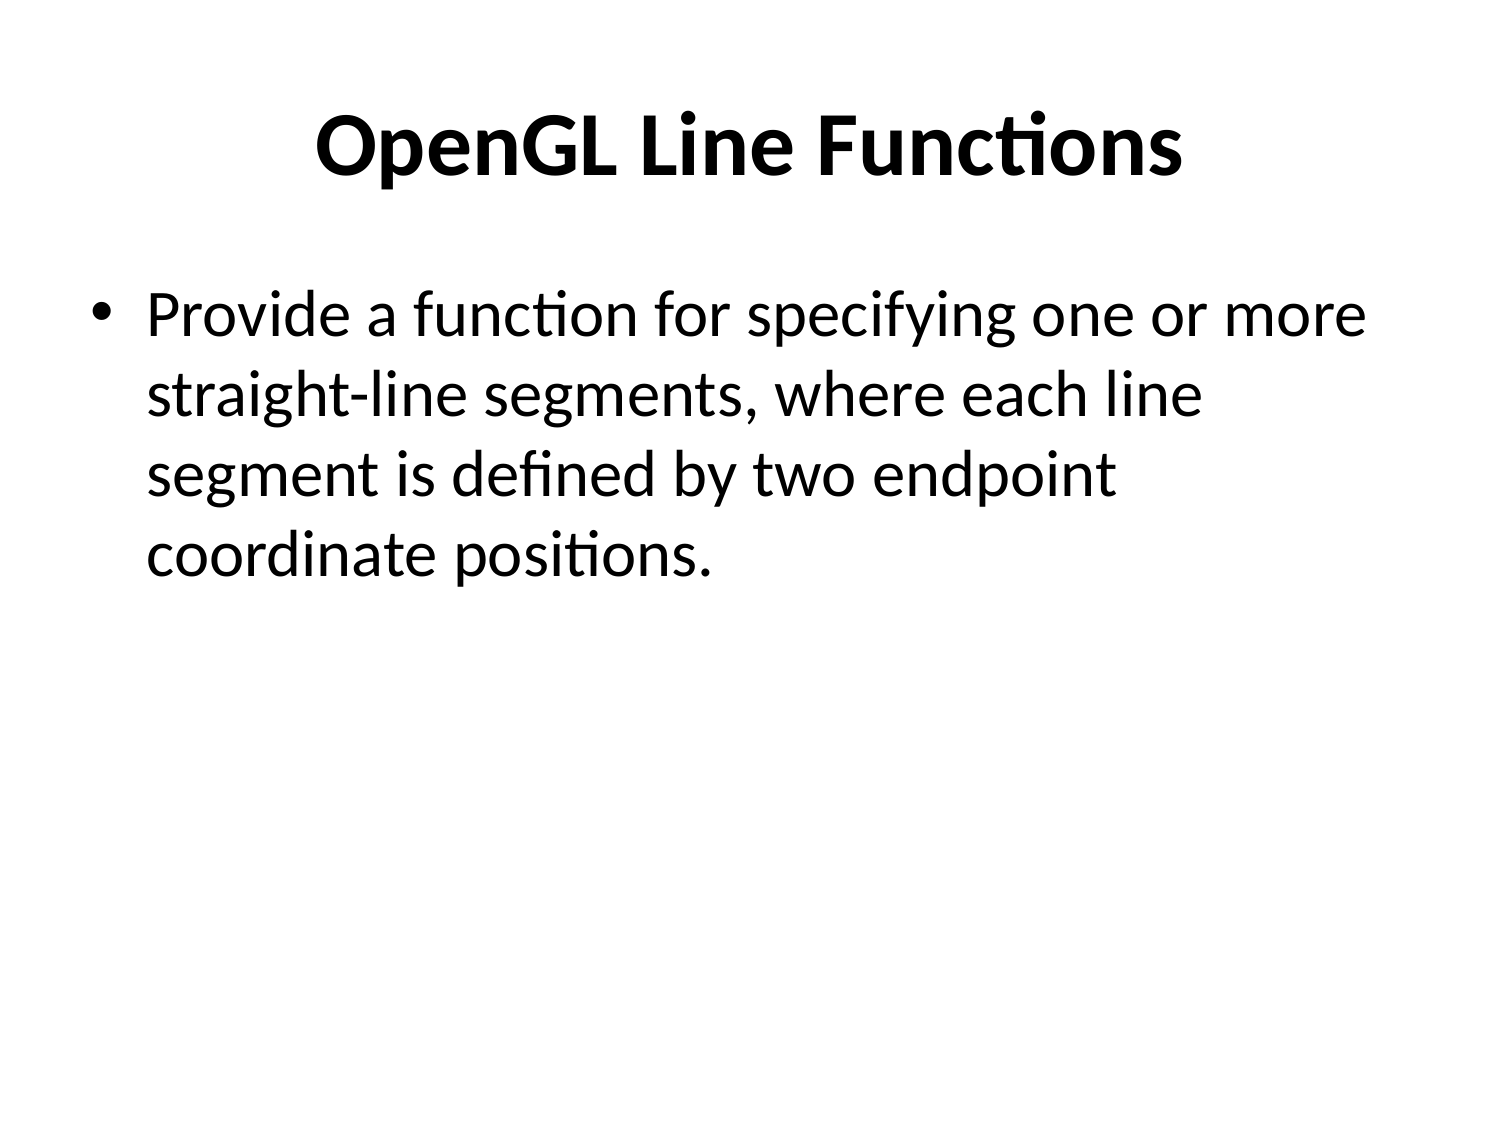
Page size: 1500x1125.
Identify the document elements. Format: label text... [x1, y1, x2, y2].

list Provide a function for specifying one or more straight-line segments, where each line segment is defined by two endpoint coordinate positions. [75, 262, 1425, 1005]
title OpenGL Line Functions [75, 45, 1425, 233]
